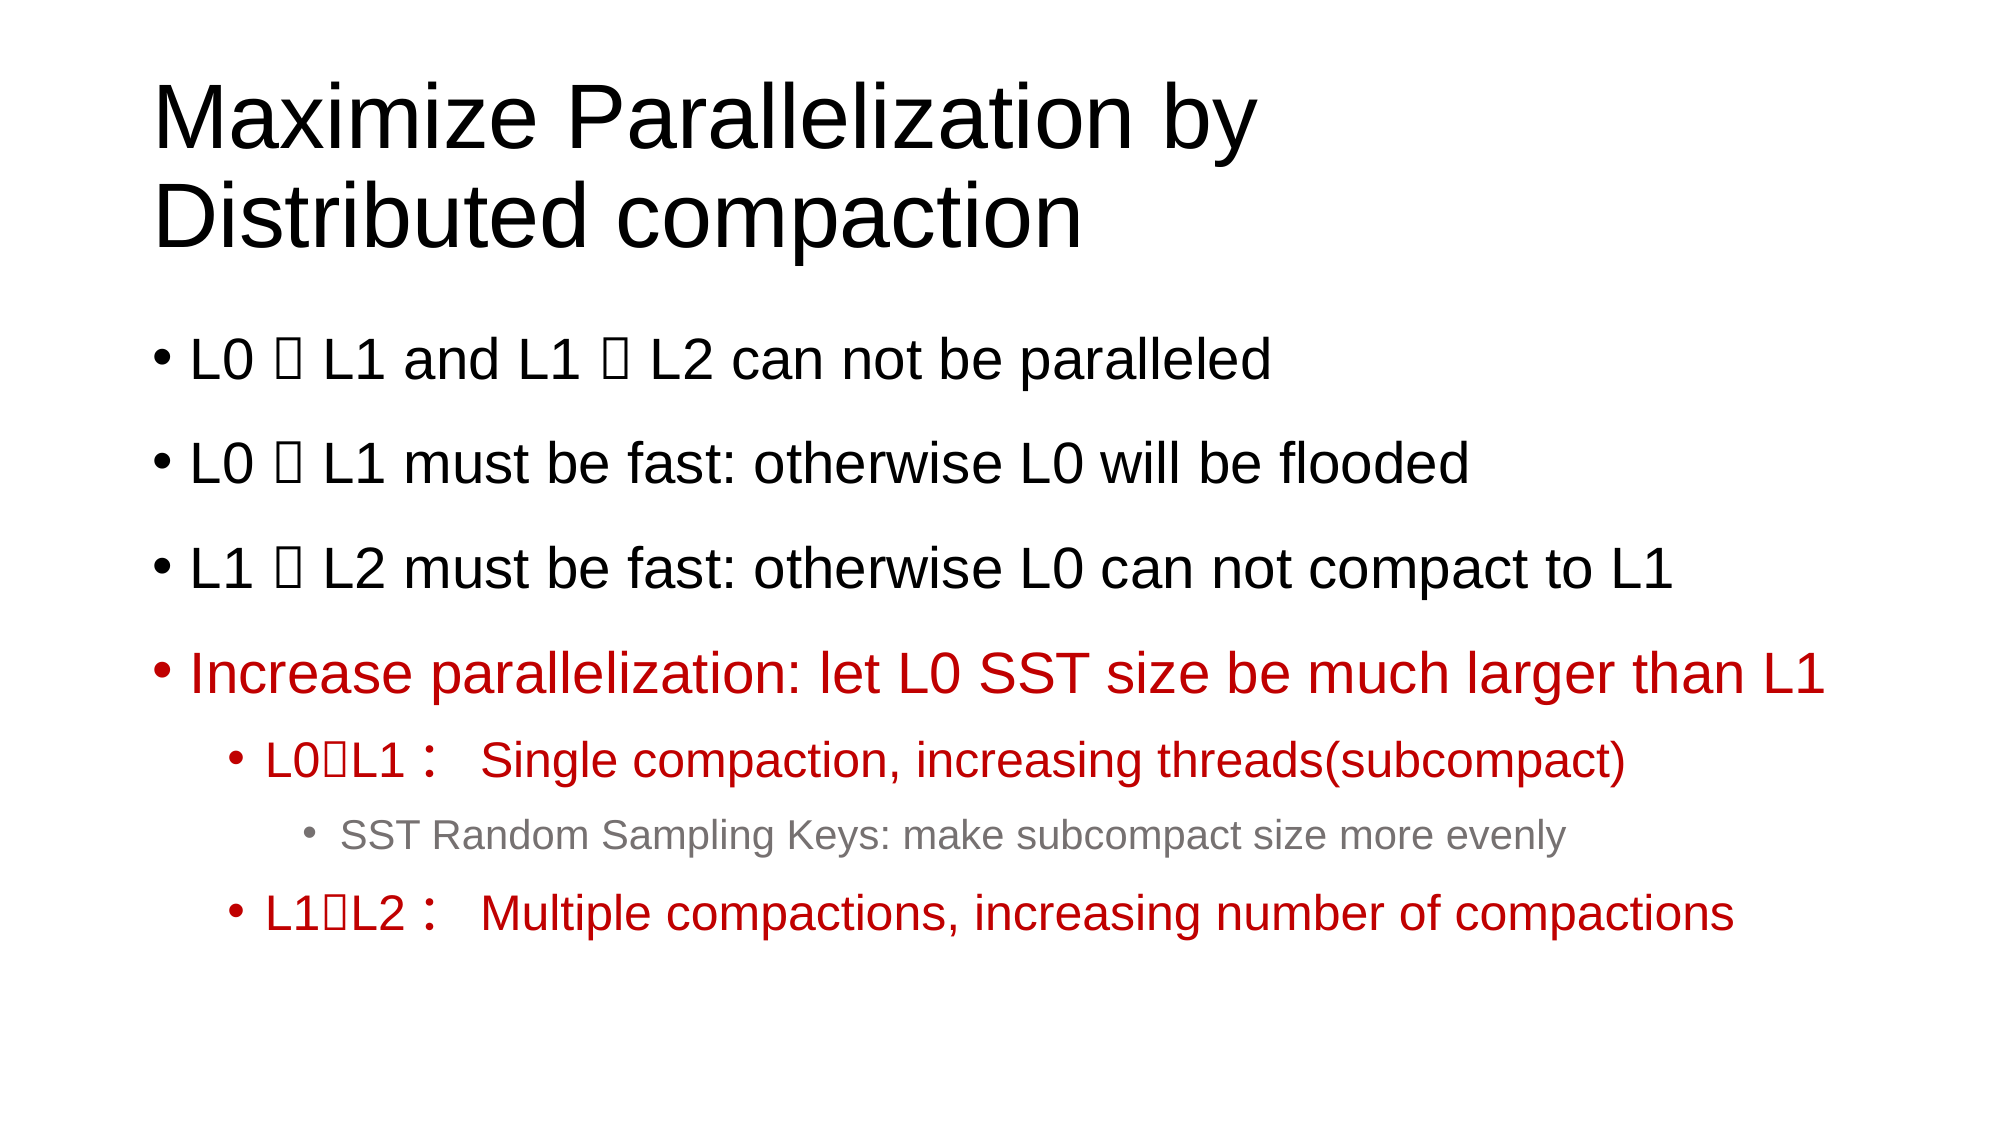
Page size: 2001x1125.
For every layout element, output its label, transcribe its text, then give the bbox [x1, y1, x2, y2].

list L0  L1 and L1  L2 can not be paralleled L0  L1 must be fast: otherwise L0 will be flooded L1  L2 must be fast: otherwise L0 can not compact to L1 Increase parallelization: let L0 SST size be much larger than L1 L0L1：Single compaction, increasing threads(subcompact) SST Random Sampling Keys: make subcompact size more evenly L1L2：Multiple compactions, increasing number of compactions [137, 299, 1951, 1014]
title Maximize Parallelization by Distributed compaction [137, 59, 1863, 278]
